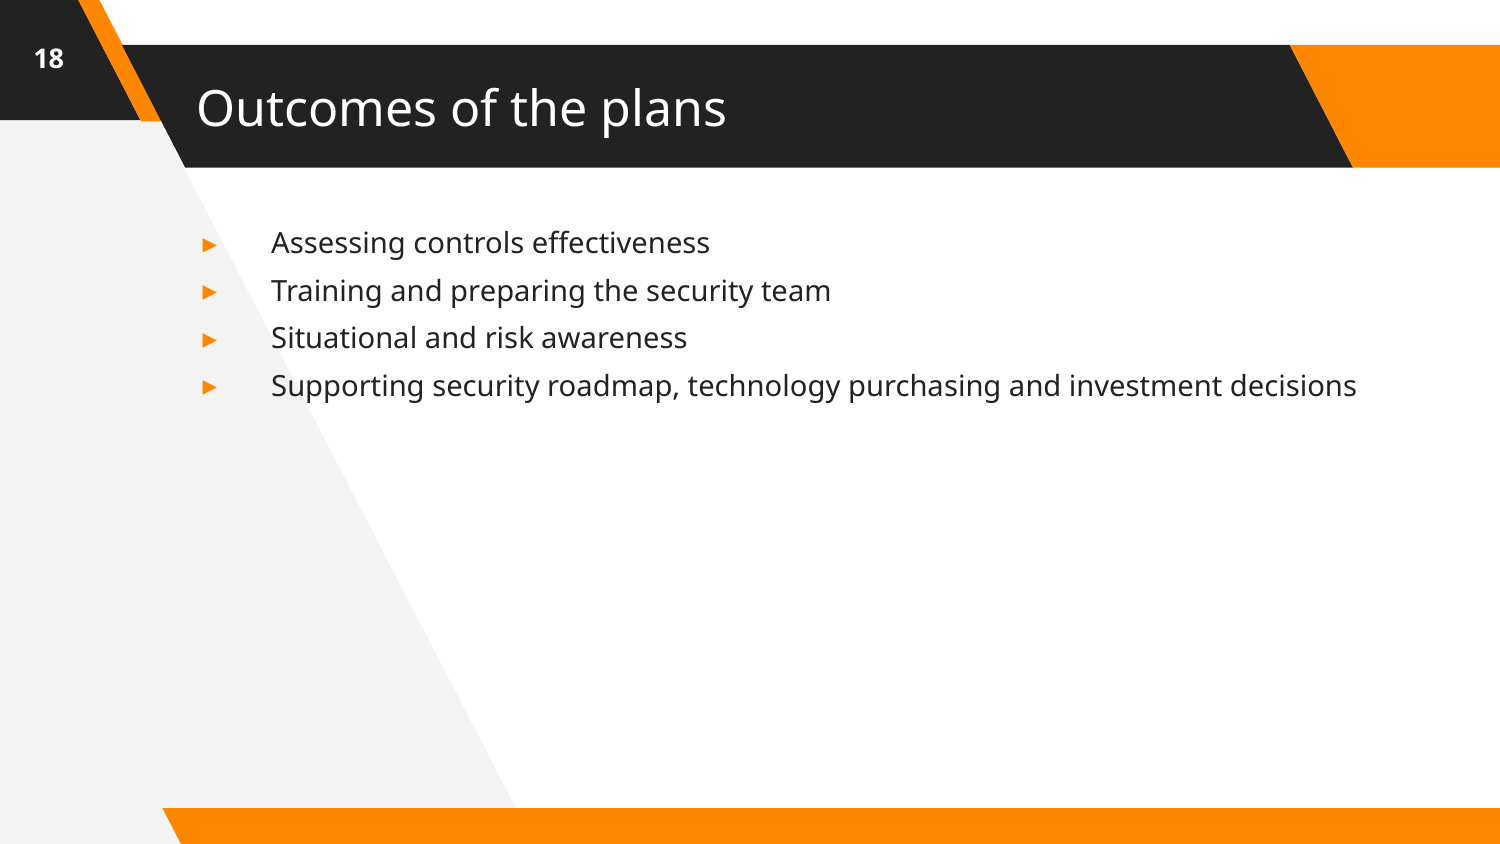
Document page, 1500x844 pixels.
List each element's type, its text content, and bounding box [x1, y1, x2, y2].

title Outcomes of the plans [181, 45, 1285, 169]
slide_number 18 [0, 0, 98, 121]
list Assessing controls effectiveness Training and preparing the security team Situational and risk awareness Supporting security roadmap, technology purchasing and investment decisions [181, 209, 1425, 808]
